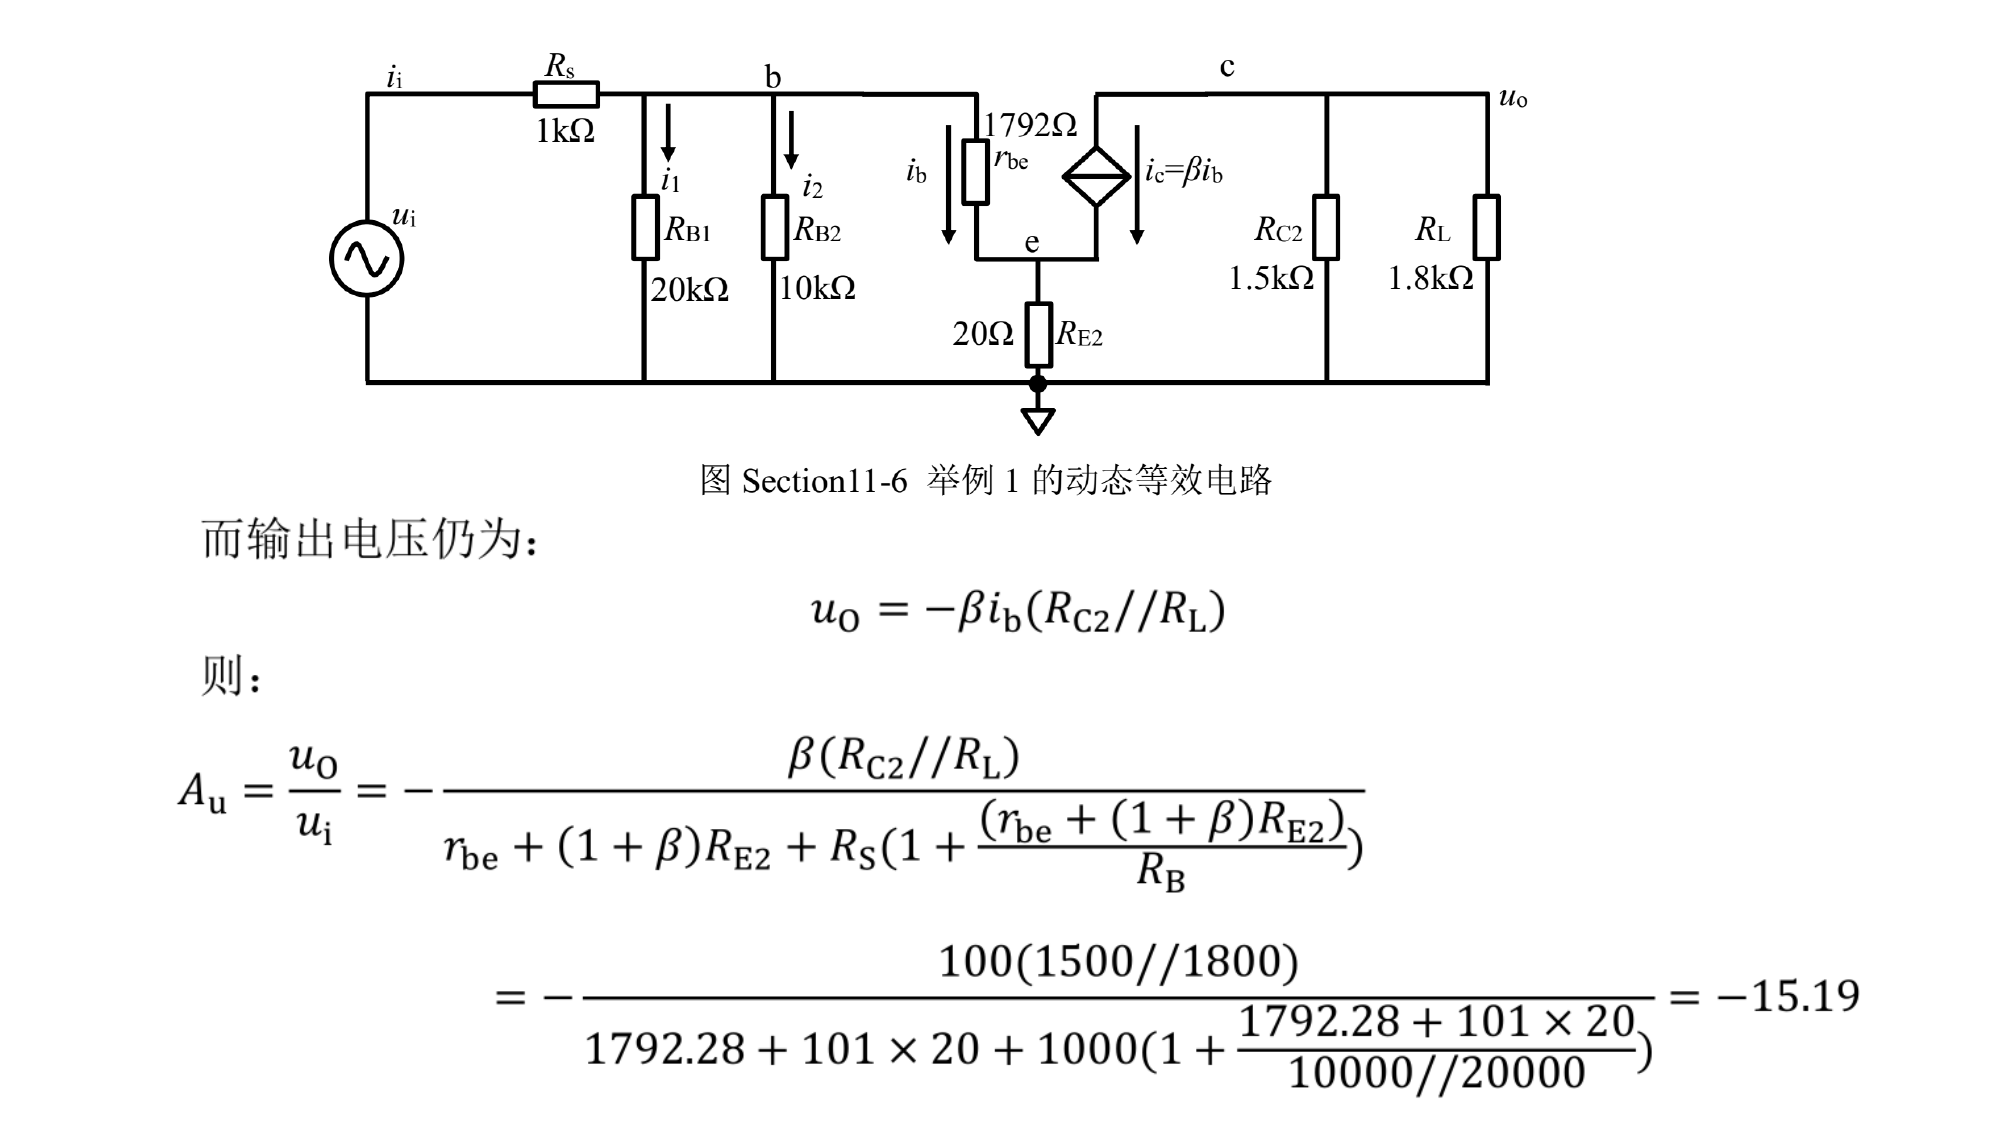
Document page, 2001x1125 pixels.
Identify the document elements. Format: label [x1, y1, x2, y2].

picture [150, 512, 1869, 1102]
picture [311, 27, 1540, 501]
